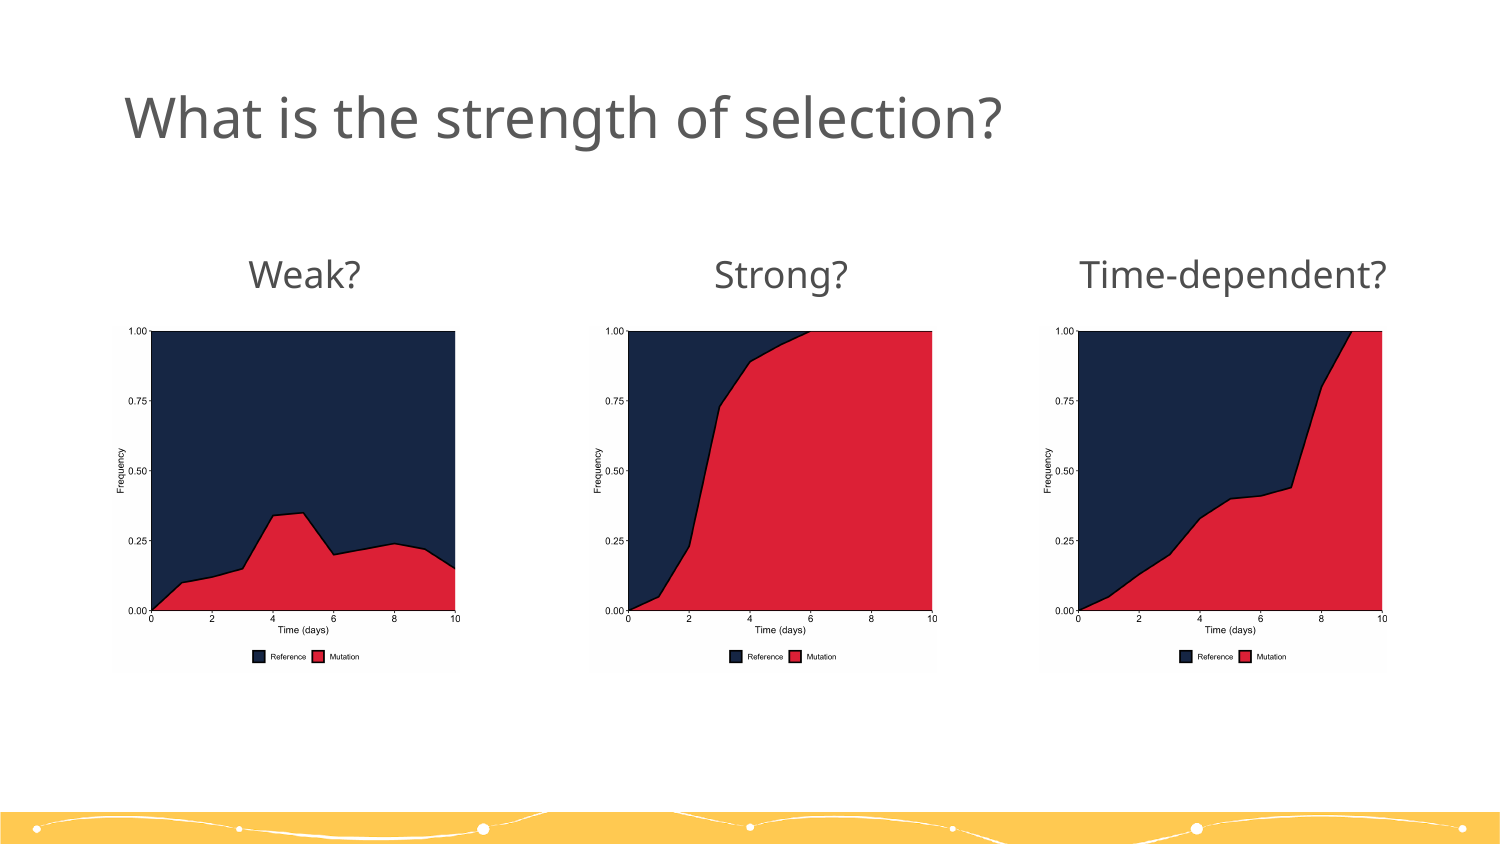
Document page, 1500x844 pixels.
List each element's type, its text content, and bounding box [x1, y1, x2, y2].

picture [589, 325, 937, 674]
text_box Time-dependent? [1031, 245, 1435, 302]
title What is the strength of selection? [112, 48, 1397, 156]
picture [0, 812, 1500, 844]
text_box Strong? [626, 245, 937, 302]
picture [1039, 325, 1387, 674]
text_box Weak? [149, 245, 460, 302]
picture [112, 325, 460, 674]
